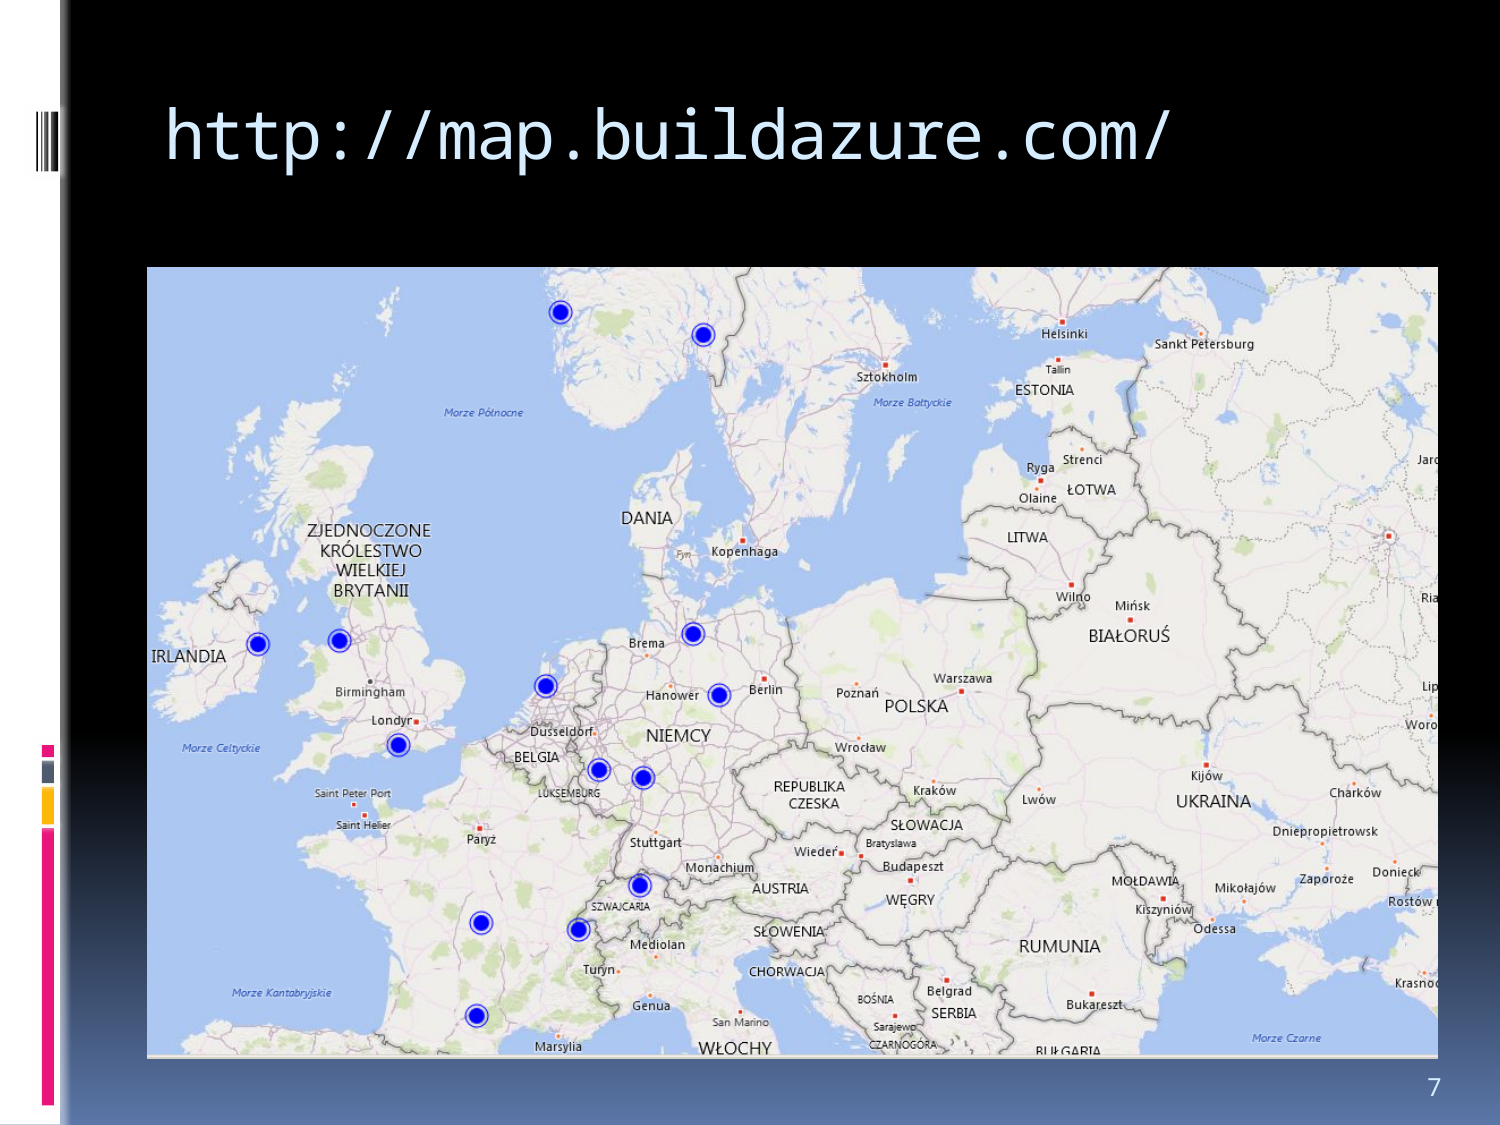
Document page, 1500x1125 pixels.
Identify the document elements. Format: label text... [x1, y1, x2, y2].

slide_number 7 [1412, 1052, 1488, 1113]
title http://map.buildazure.com/ [150, 83, 1425, 234]
picture [147, 266, 1438, 1059]
